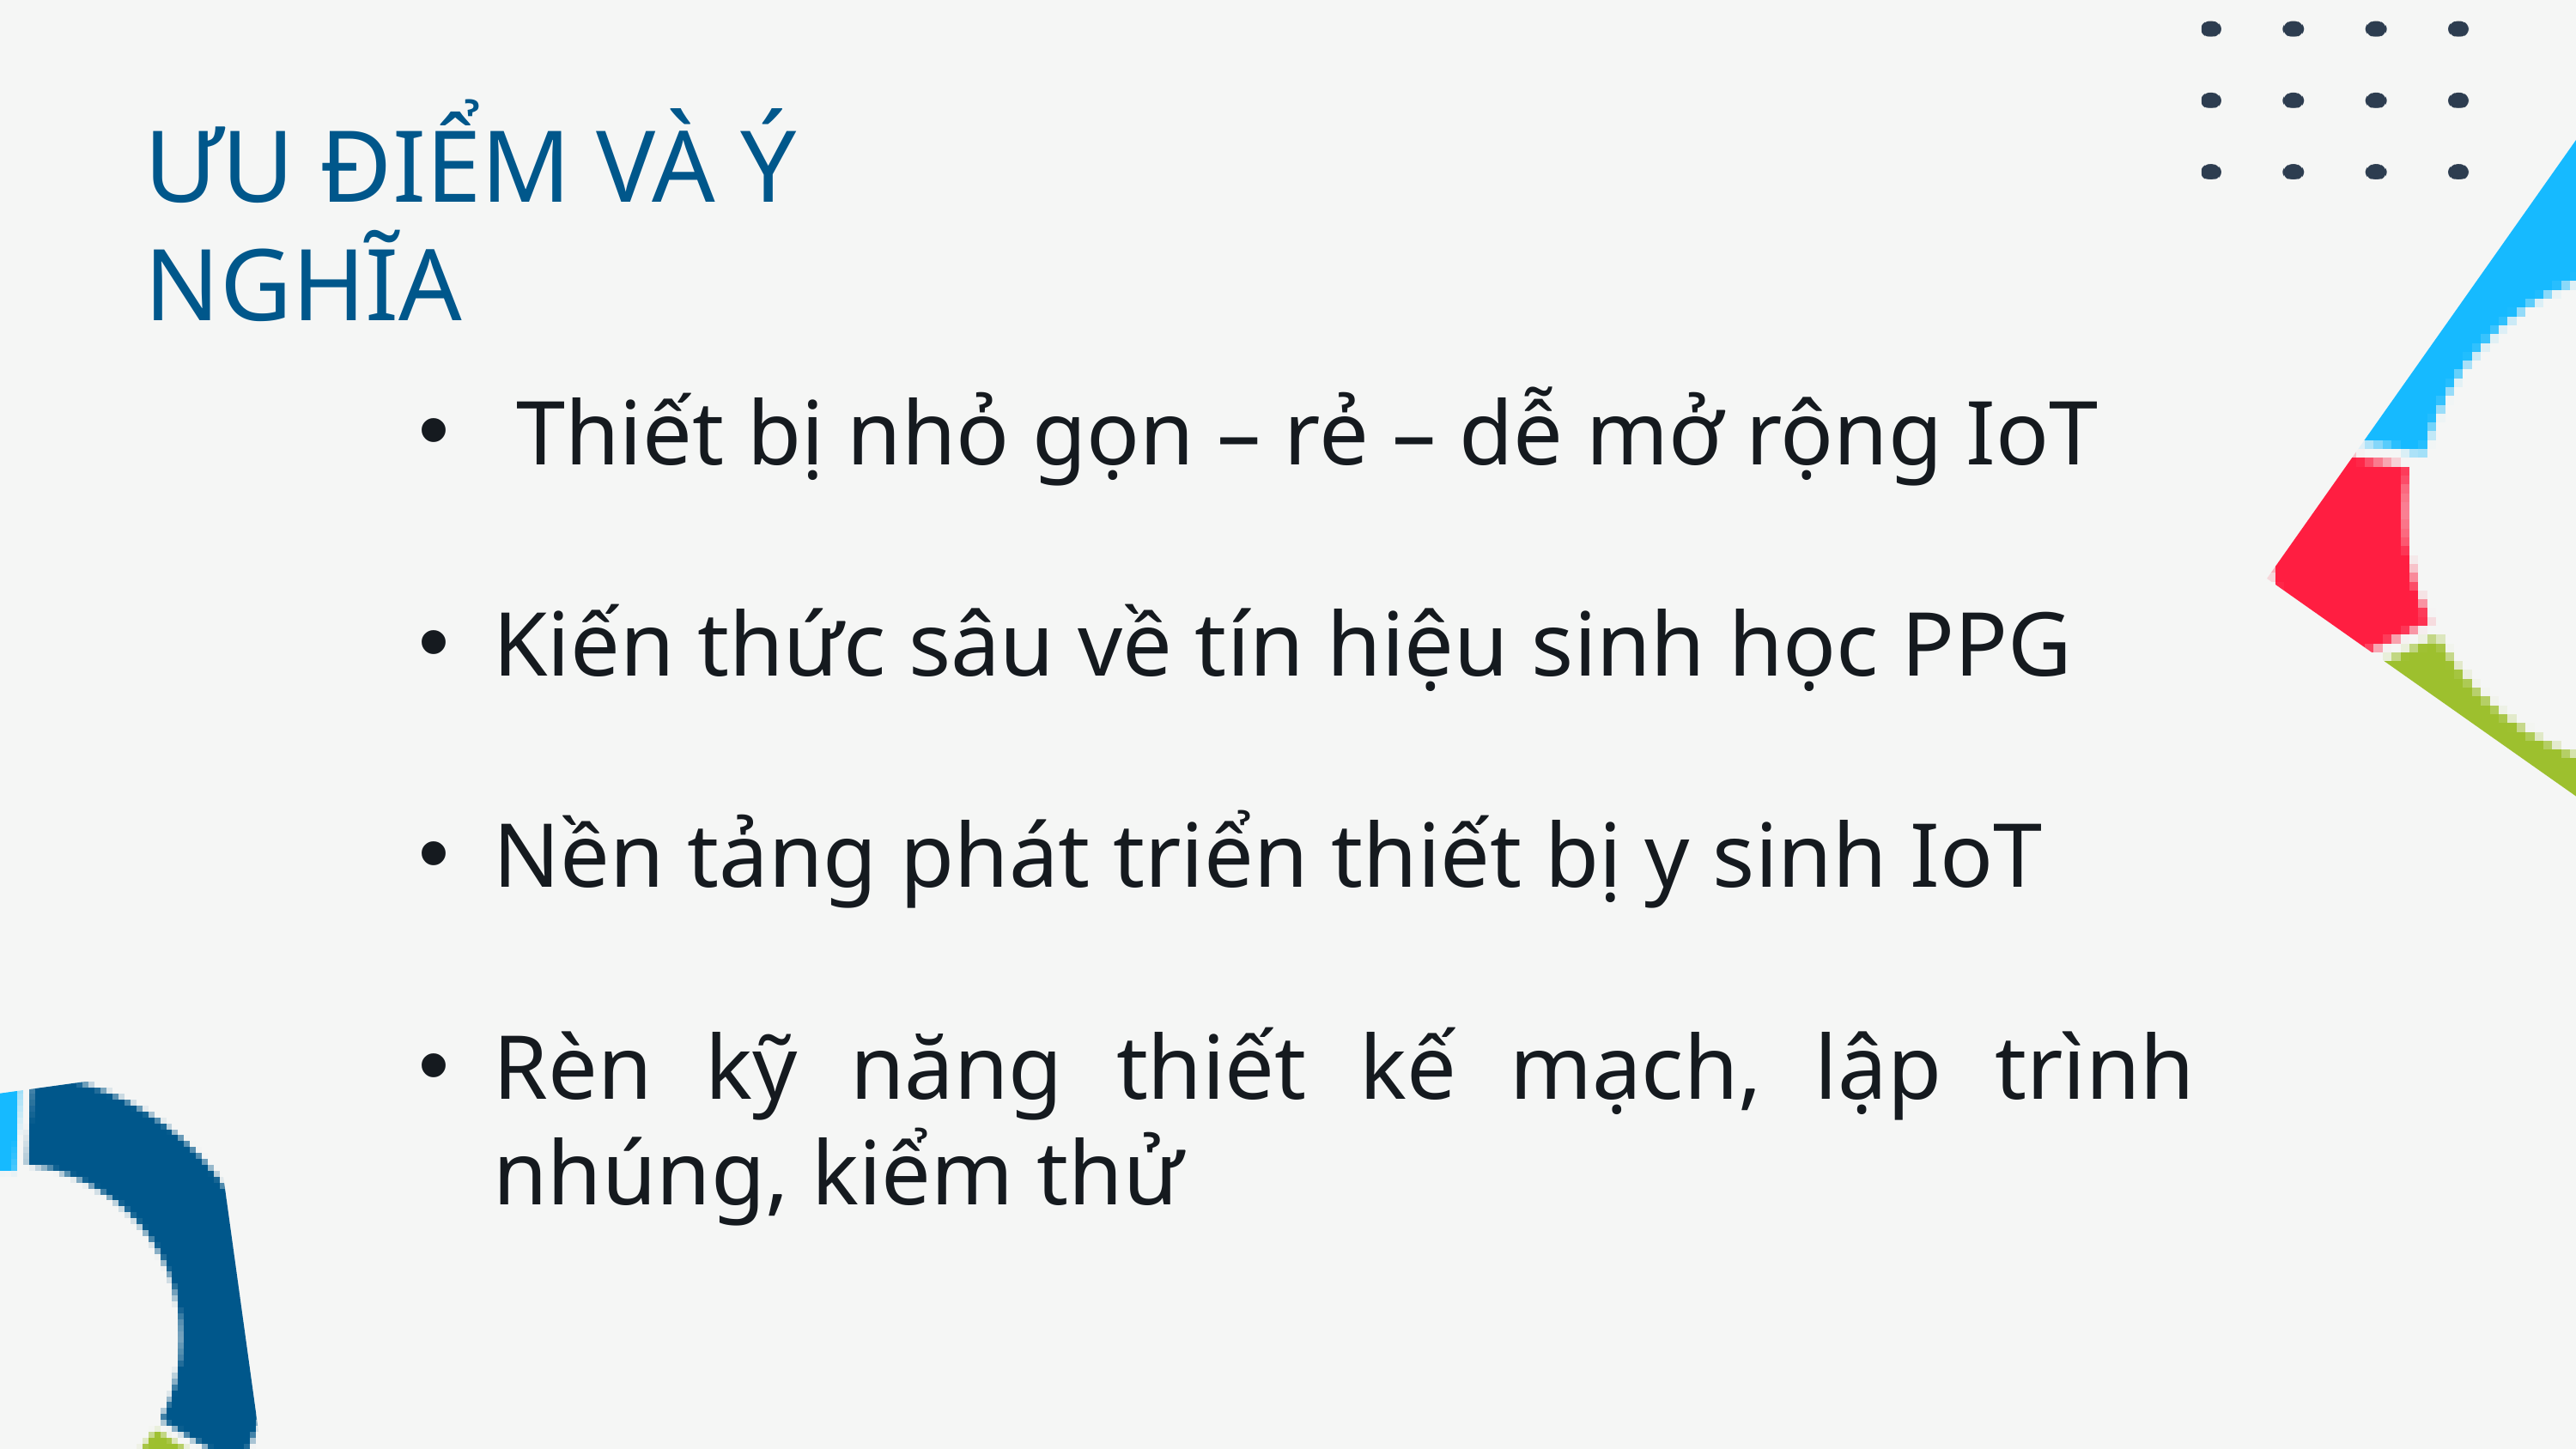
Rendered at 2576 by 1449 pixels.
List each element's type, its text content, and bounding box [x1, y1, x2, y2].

text_box [2201, 0, 2470, 179]
text_box [0, 1064, 261, 1449]
text_box ƯU ĐIỂM VÀ Ý NGHĨA [144, 103, 1011, 341]
text_box [2267, 140, 2576, 797]
text_box Thiết bị nhỏ gọn – rẻ – dễ mở rộng IoT Kiến thức sâu về tín hiệu sinh học PPG Nền tảng phát triển thiết bị y sinh IoT Rèn kỹ năng thiết kế mạch, lập trình nhúng, kiểm thử [343, 376, 2197, 1223]
